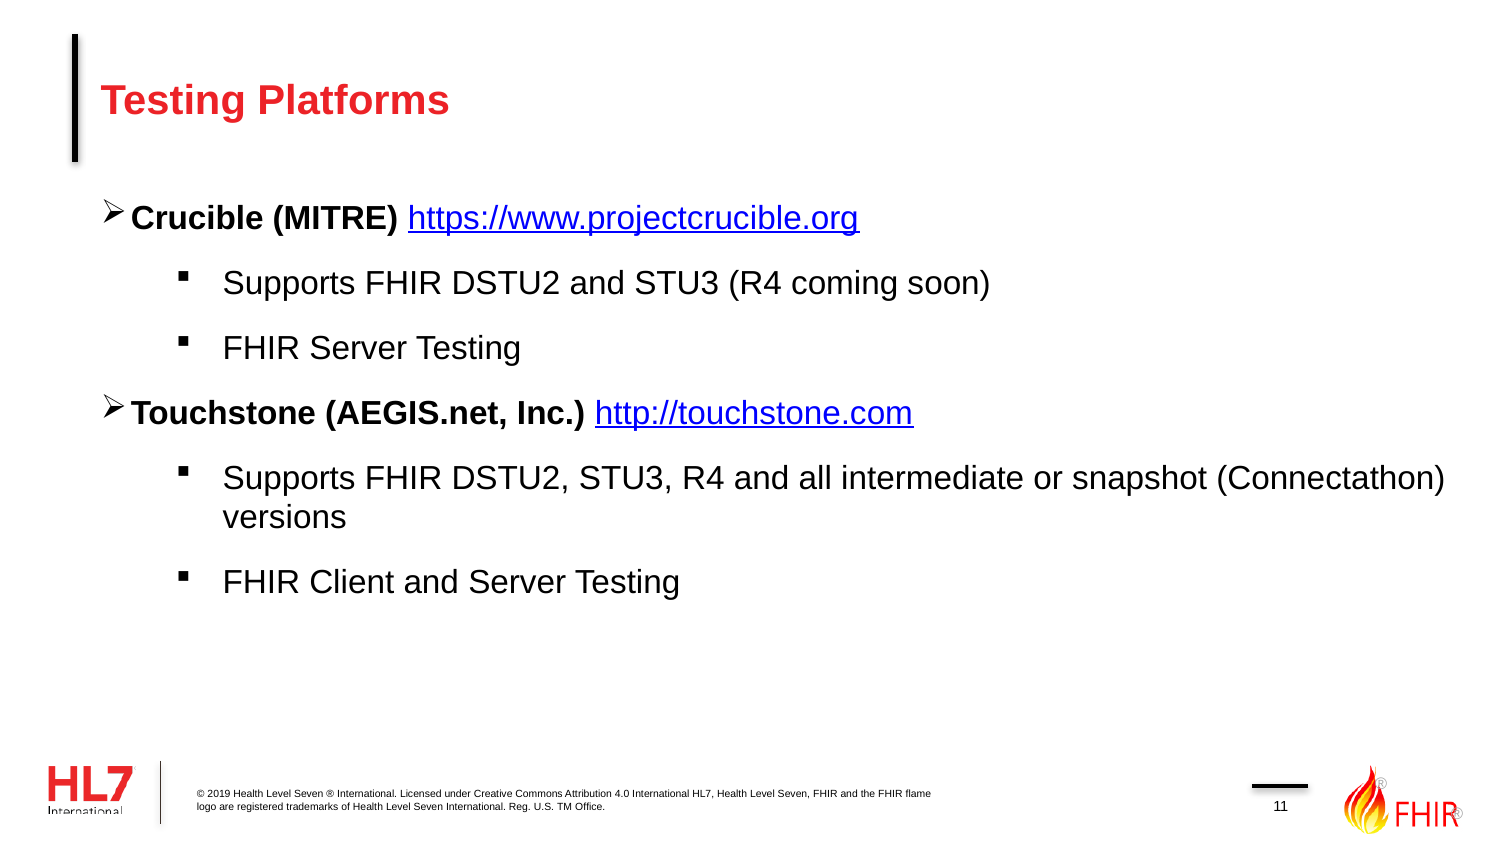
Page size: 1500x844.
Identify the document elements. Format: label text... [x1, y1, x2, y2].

footer © 2019 Health Level Seven ® International. Licensed under Creative Commons Attribution 4.0 International HL7, Health Level Seven, FHIR and the FHIR flame logo are registered trademarks of Health Level Seven International. Reg. U.S. TM Office. [196, 786, 941, 813]
title Testing Platforms [100, 33, 1451, 163]
slide_number 11 [1258, 786, 1304, 814]
picture [1339, 760, 1463, 837]
list Crucible (MITRE) https://www.projectcrucible.org Supports FHIR DSTU2 and STU3 (R4 coming soon) FHIR Server Testing Touchstone (AEGIS.net, Inc.) http://touchstone.com Supports FHIR DSTU2, STU3, R4 and all intermediate or snapshot (Connectathon) versions FHIR Client and Server Testing [100, 195, 1451, 570]
